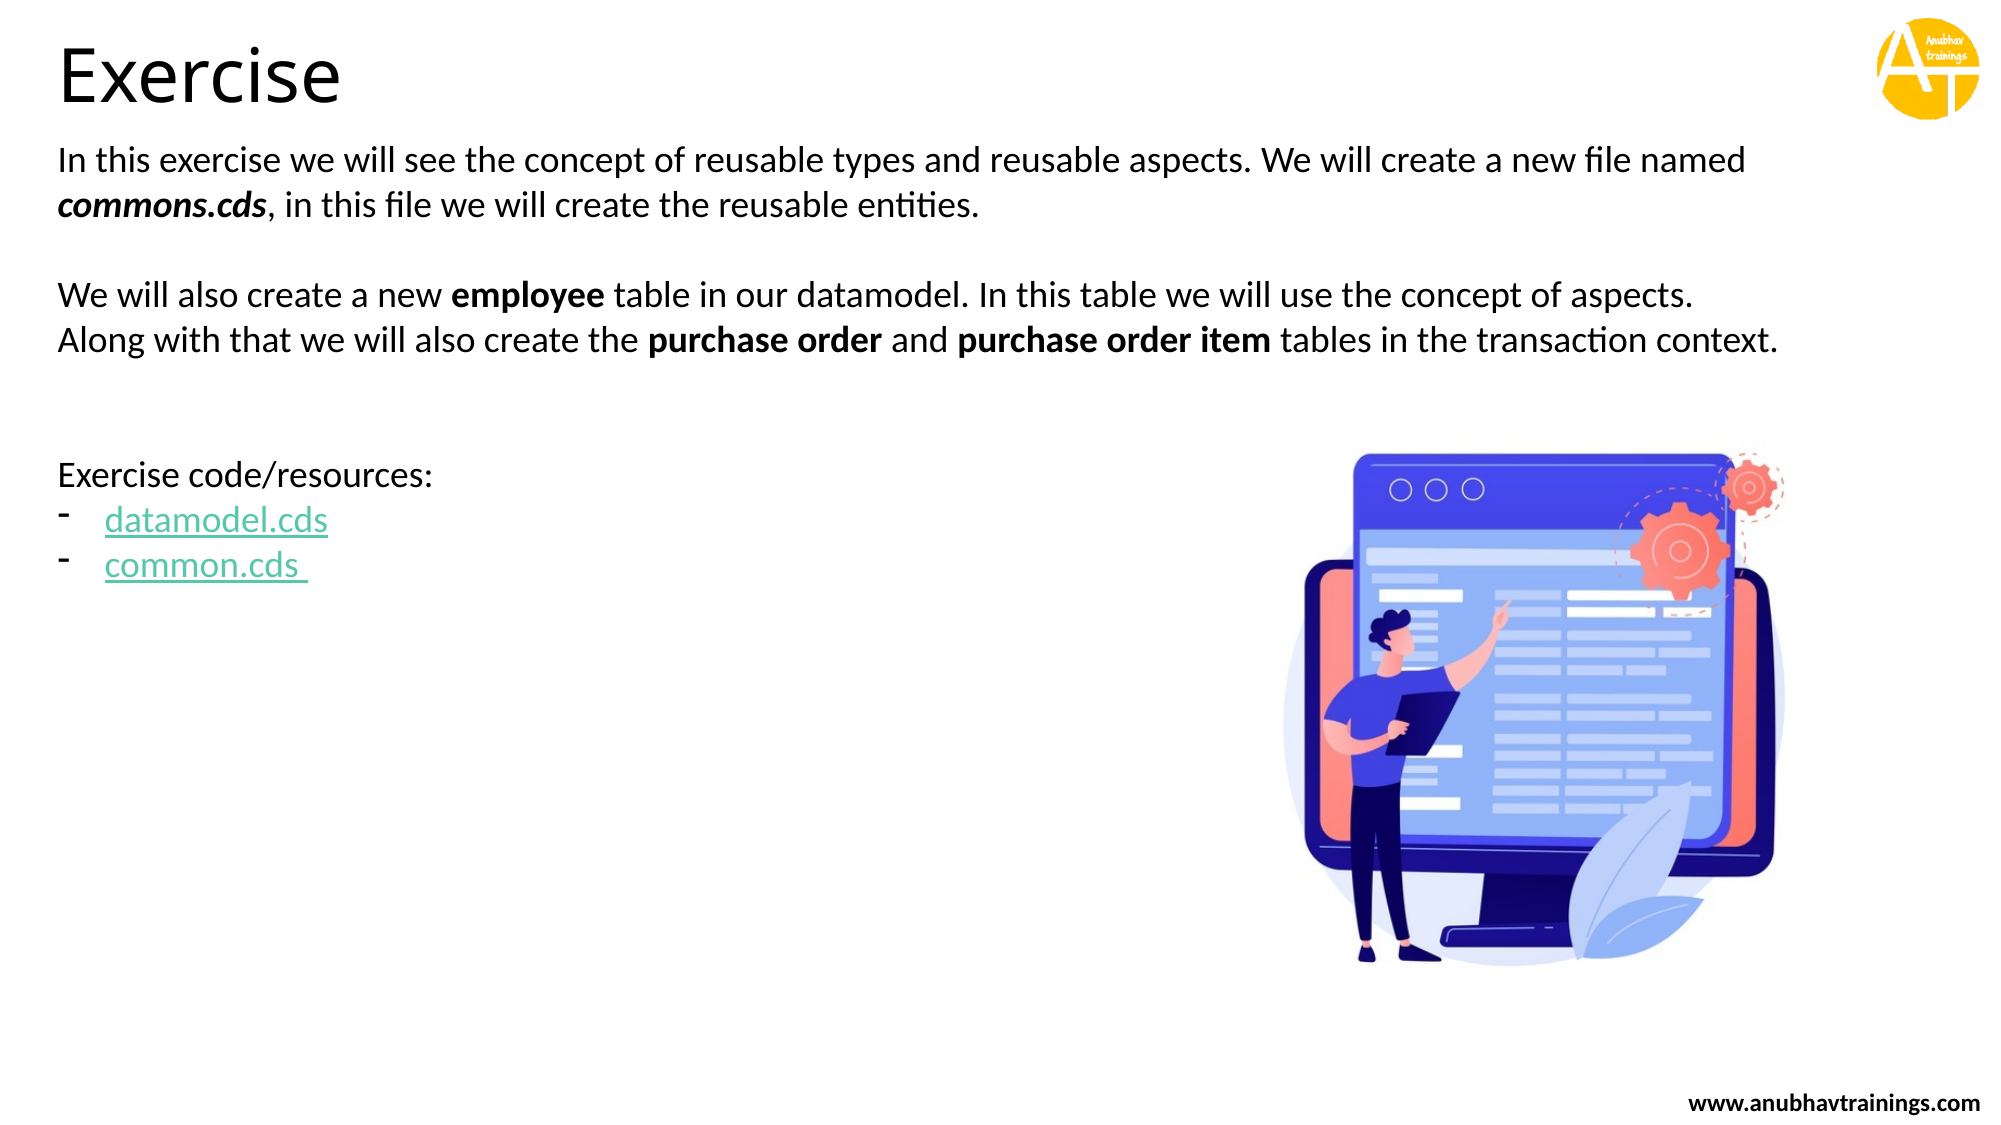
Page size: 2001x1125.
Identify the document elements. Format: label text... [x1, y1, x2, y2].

picture [1195, 371, 1874, 1050]
picture [1866, 11, 1985, 128]
text_box In this exercise we will see the concept of reusable types and reusable aspects. We will create a new file named commons.cds, in this file we will create the reusable entities. We will also create a new employee table in our datamodel. In this table we will use the concept of aspects. Along with that we will also create the purchase order and purchase order item tables in the transaction context. Exercise code/resources: datamodel.cds common.cds [42, 127, 1874, 593]
text_box Exercise [42, 30, 1866, 127]
footer www.anubhavtrainings.com [1669, 1089, 2000, 1114]
